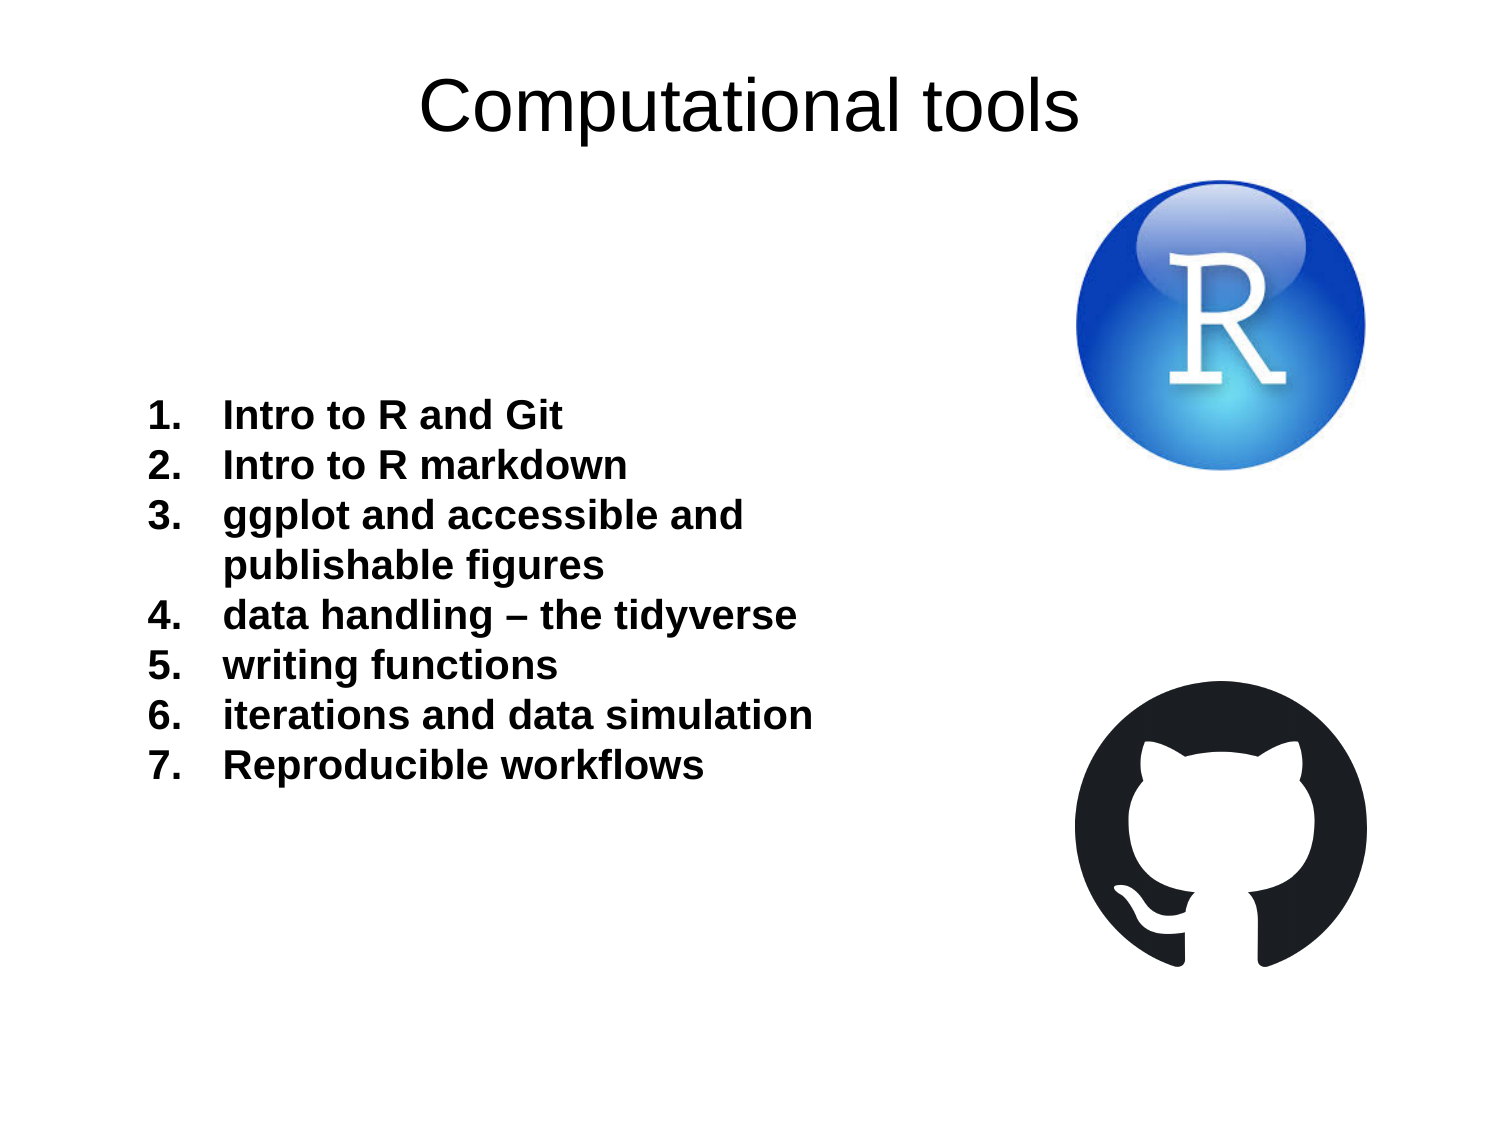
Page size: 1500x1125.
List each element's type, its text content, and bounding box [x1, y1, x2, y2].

picture [1075, 179, 1367, 472]
text_box Intro to R and Git Intro to R markdown ggplot and accessible and publishable figures data handling – the tidyverse writing functions iterations and data simulation Reproducible workflows [132, 380, 947, 846]
picture [1075, 681, 1367, 974]
text_box Computational tools [198, 48, 1302, 154]
